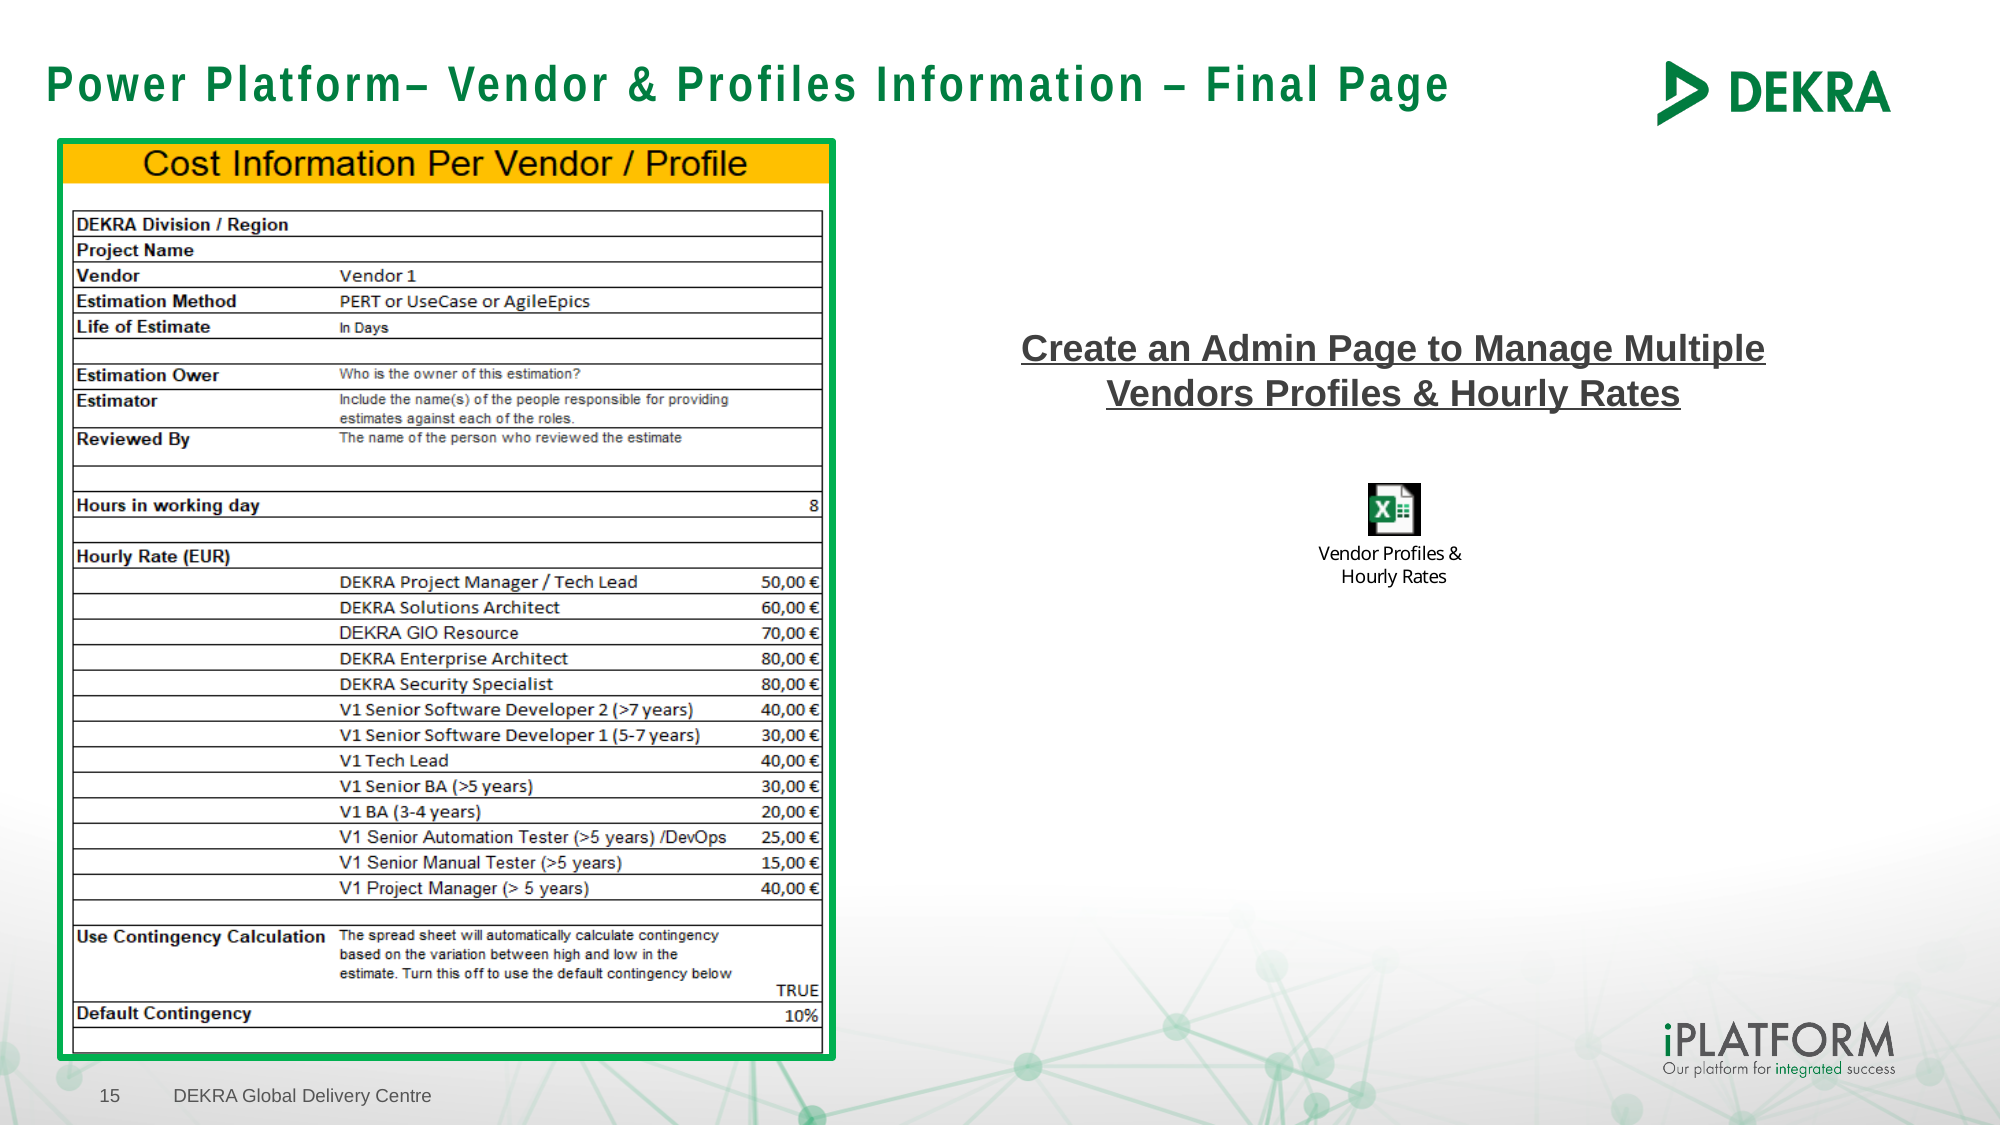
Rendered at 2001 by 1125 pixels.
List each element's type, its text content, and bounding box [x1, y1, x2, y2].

picture [0, 0, 2000, 1125]
slide_number 15 [84, 1065, 184, 1125]
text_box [1318, 483, 1469, 611]
title Power Platform– Vendor & Profiles Information – Final Page [32, 51, 1657, 140]
text_box Create an Admin Page to Manage Multiple Vendors Profiles & Hourly Rates w [1011, 323, 1776, 459]
footer DEKRA Global Delivery Centre [184, 1065, 845, 1125]
